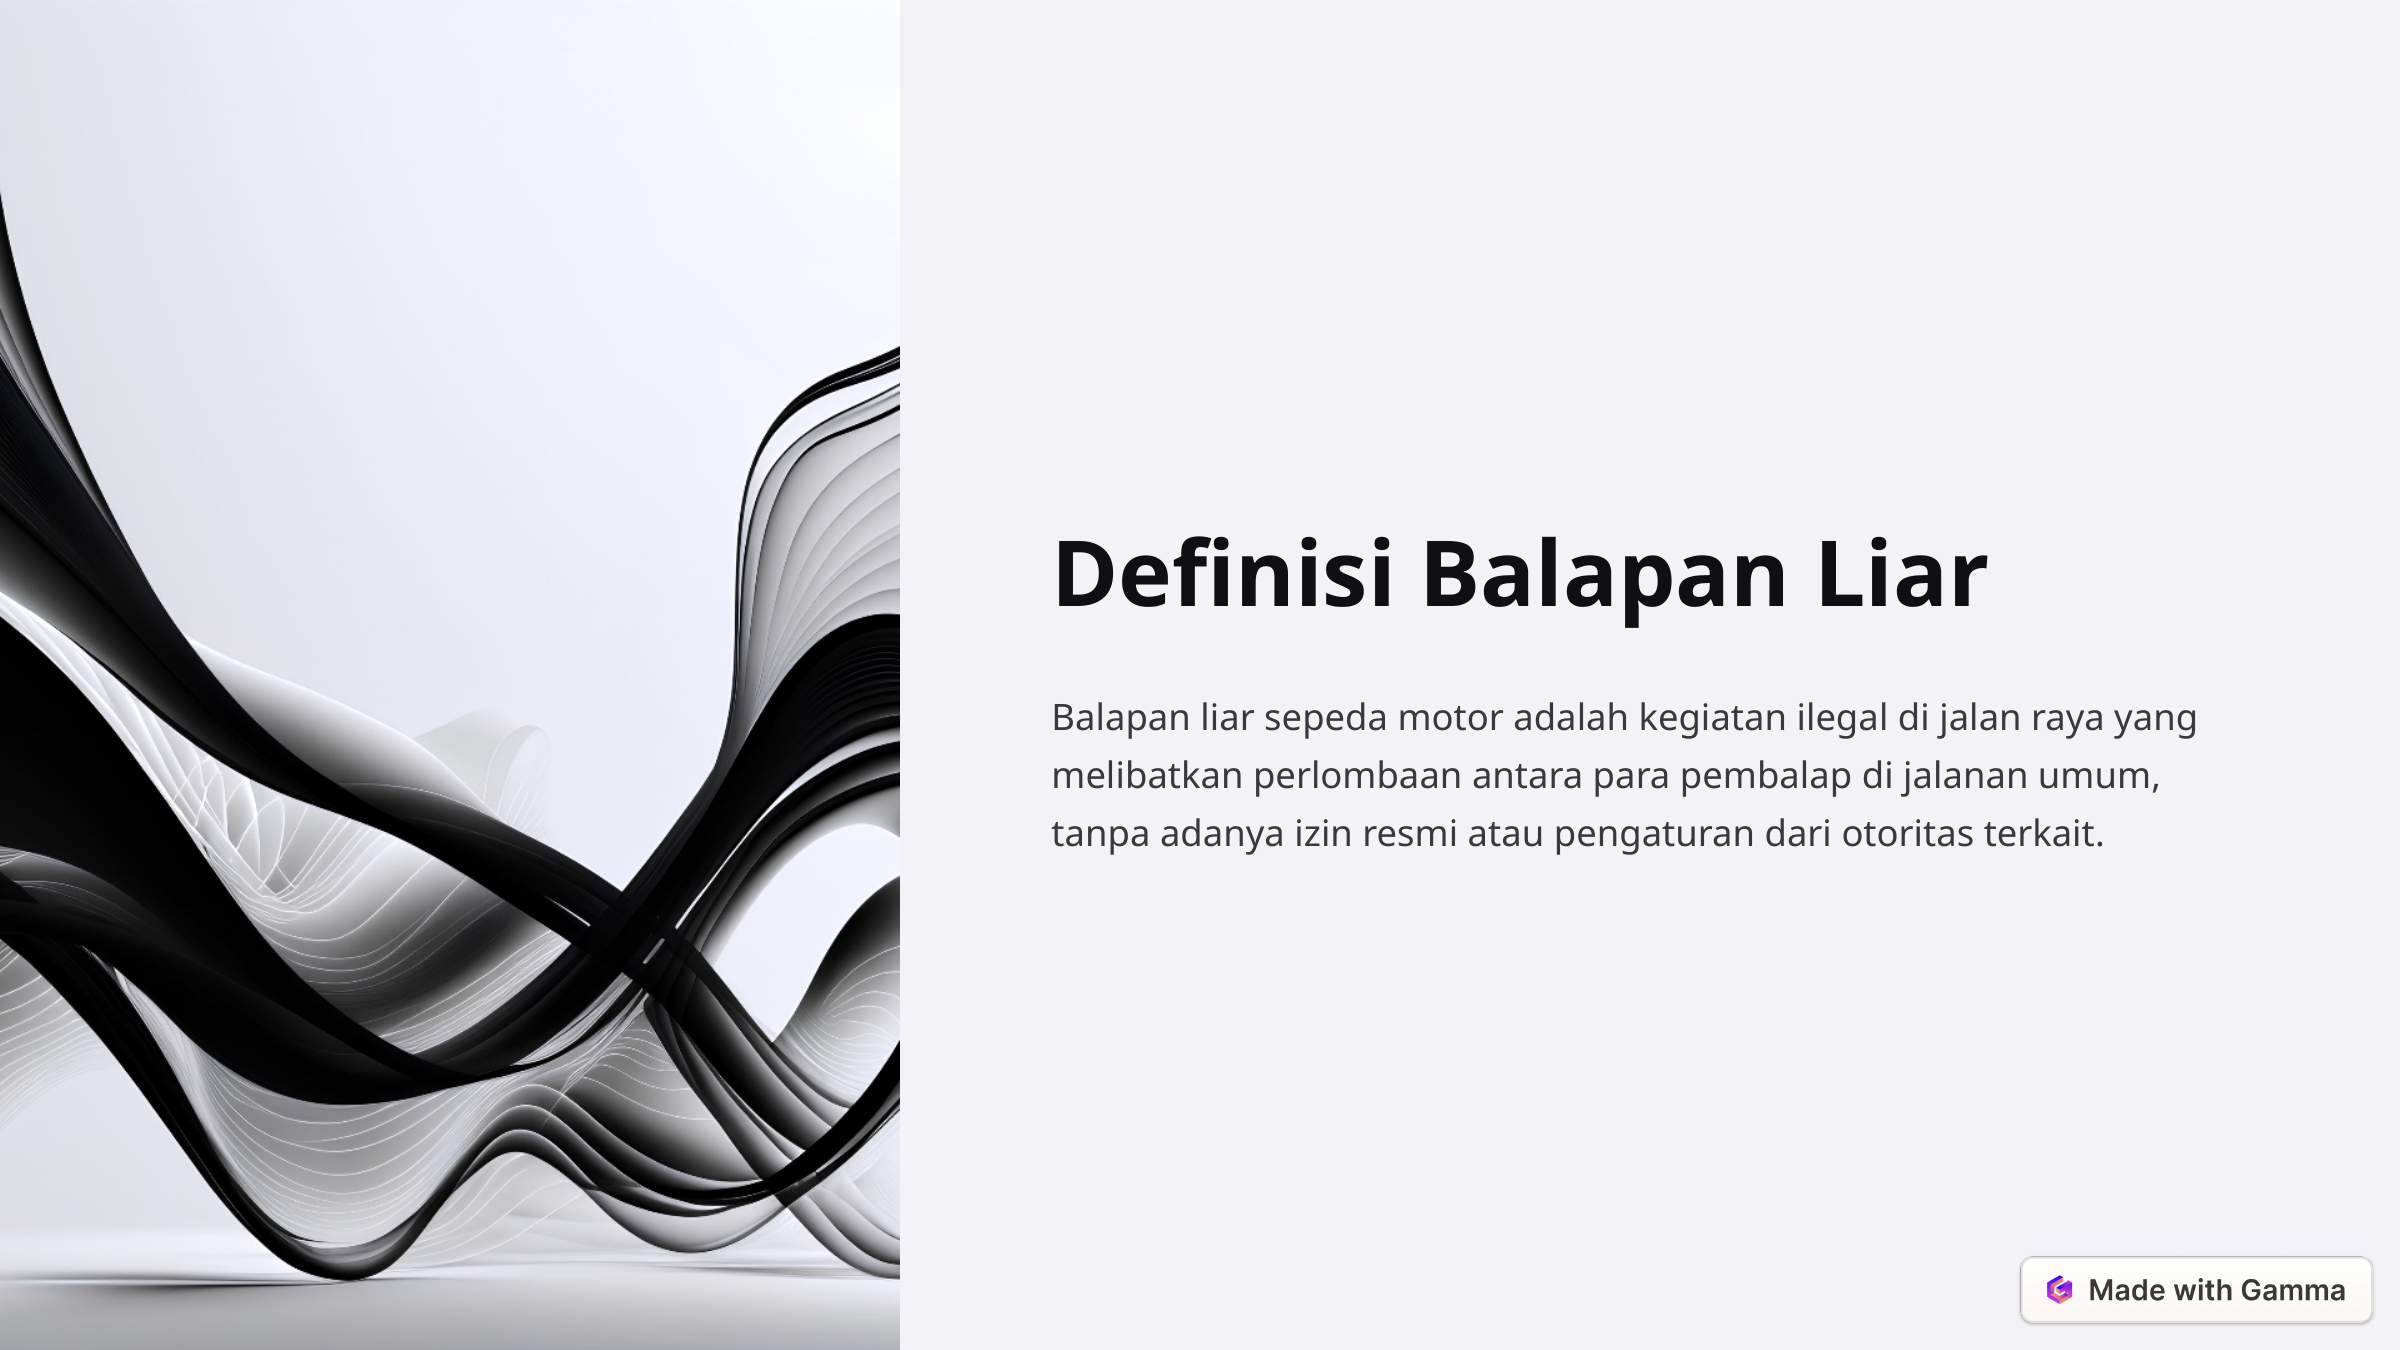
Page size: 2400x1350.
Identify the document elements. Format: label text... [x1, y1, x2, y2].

text_box Definisi Balapan Liar [1036, 503, 1933, 618]
text_box Balapan liar sepeda motor adalah kegiatan ilegal di jalan raya yang melibatkan perlombaan antara para pembalap di jalanan umum, tanpa adanya izin resmi atau pengaturan dari otoritas terkait. [1036, 671, 2264, 847]
text_box [900, 0, 2400, 1350]
picture [2008, 1244, 2385, 1335]
picture [0, 0, 900, 1350]
